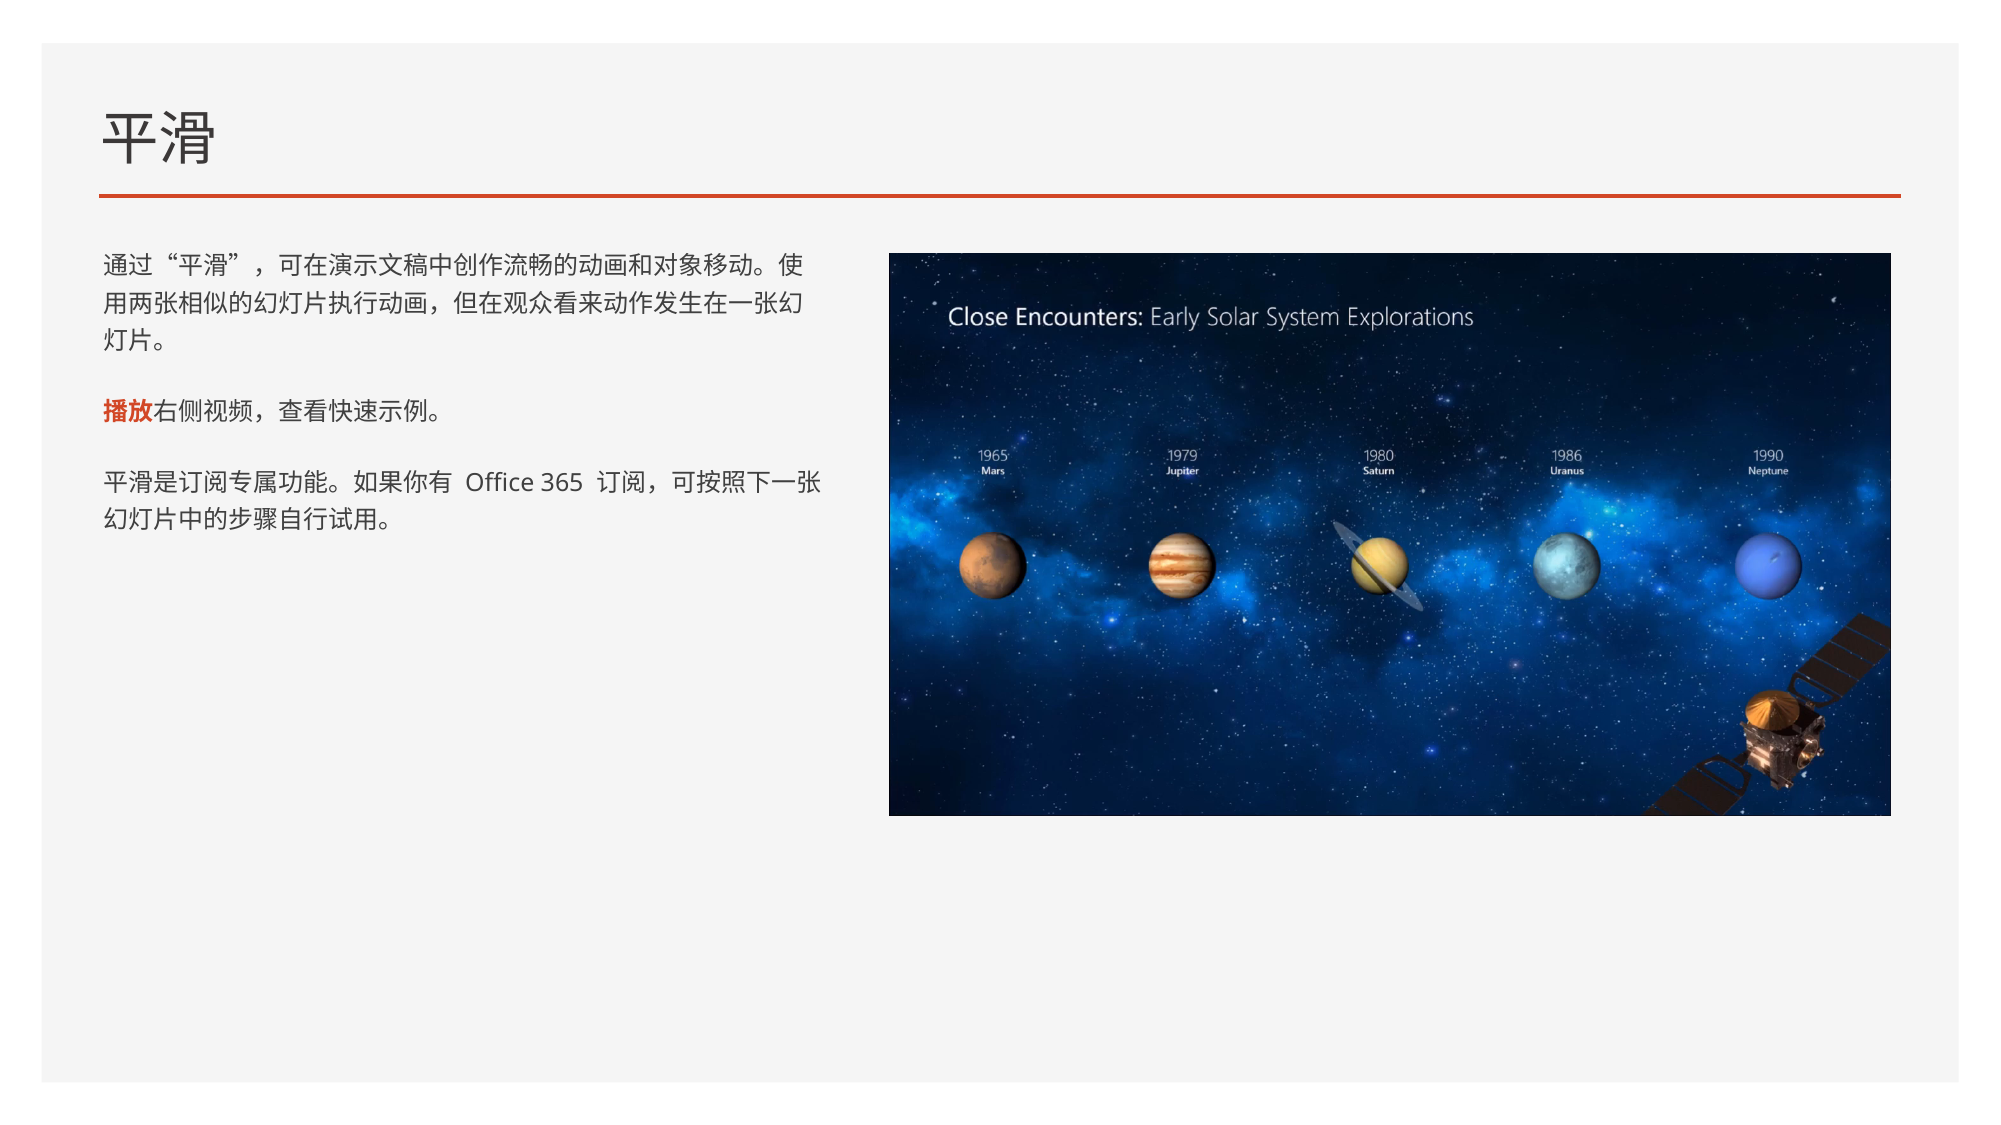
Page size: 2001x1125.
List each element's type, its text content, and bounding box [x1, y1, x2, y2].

list 通过“平滑”，可在演示文稿中创作流畅的动画和对象移动。使用两张相似的幻灯片执行动画，但在观众看来动作发生在一张幻灯片。 播放右侧视频，查看快速示例。 平滑是订阅专属功能。如果你有 Office 365 订阅，可按照下一张幻灯片中的步骤自行试用。 [88, 234, 837, 1021]
title 平滑 [85, 73, 1214, 179]
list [888, 252, 1892, 817]
